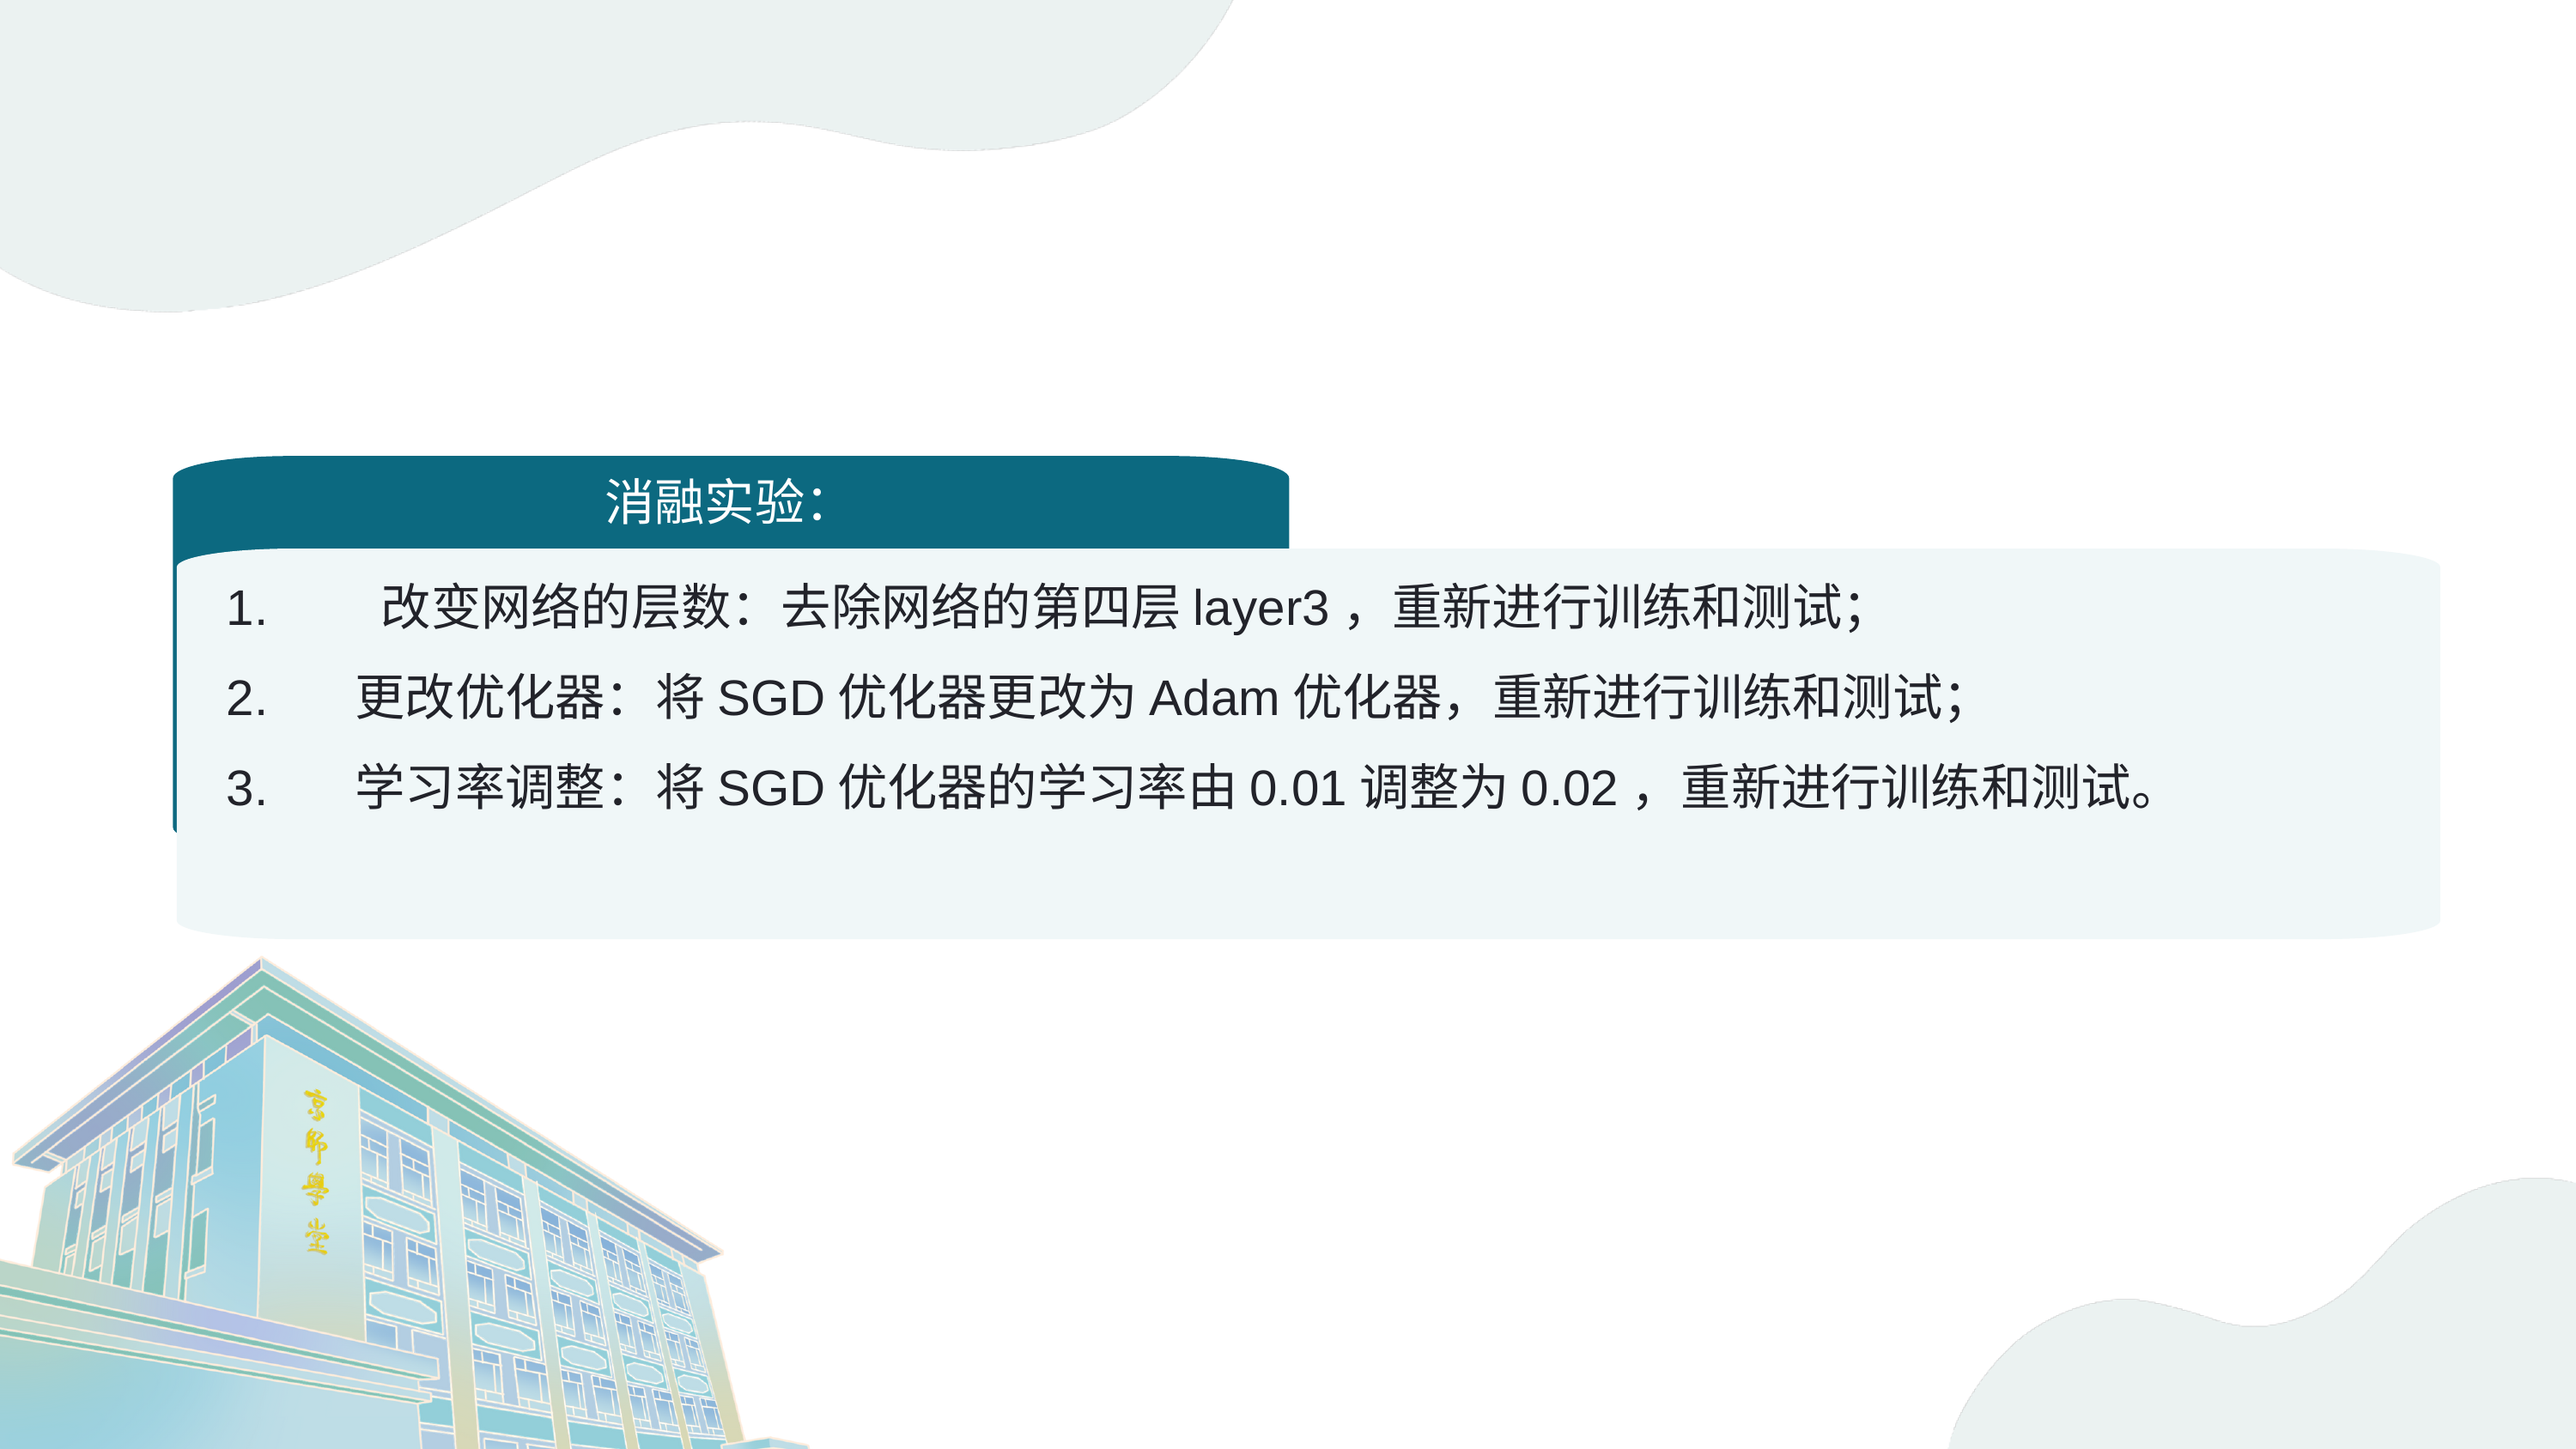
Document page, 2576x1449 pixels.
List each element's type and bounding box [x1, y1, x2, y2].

text_box [171, 456, 2440, 939]
picture [0, 911, 852, 1449]
